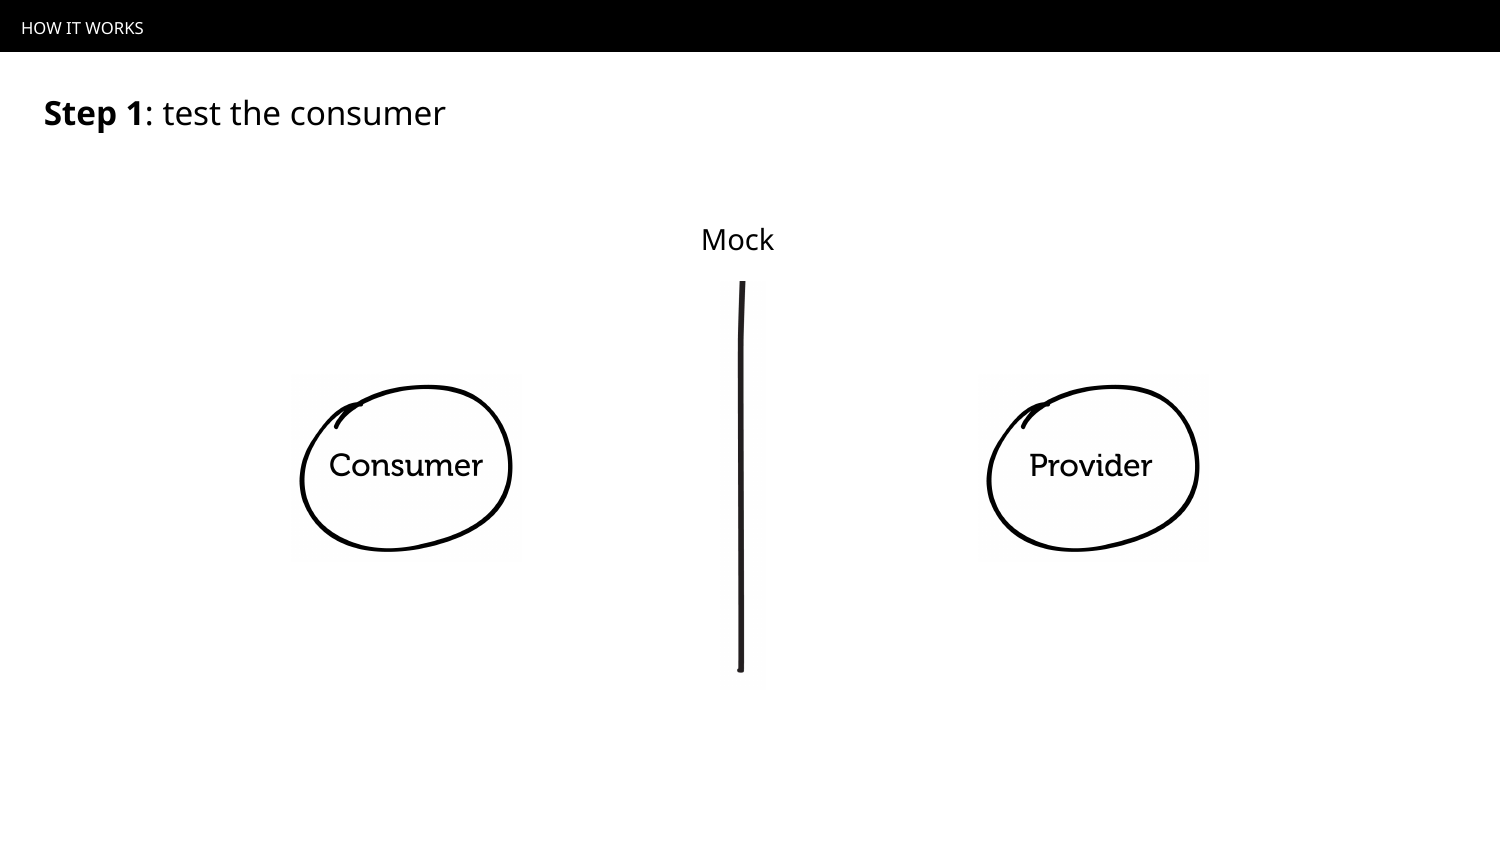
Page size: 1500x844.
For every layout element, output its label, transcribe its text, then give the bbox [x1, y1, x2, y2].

text_box Mock [685, 206, 806, 251]
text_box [291, 281, 1209, 690]
text_box HOW IT WORKS [5, 5, 1331, 47]
text_box Step 1: test the consumer [28, 76, 729, 150]
text_box [0, 0, 1500, 52]
